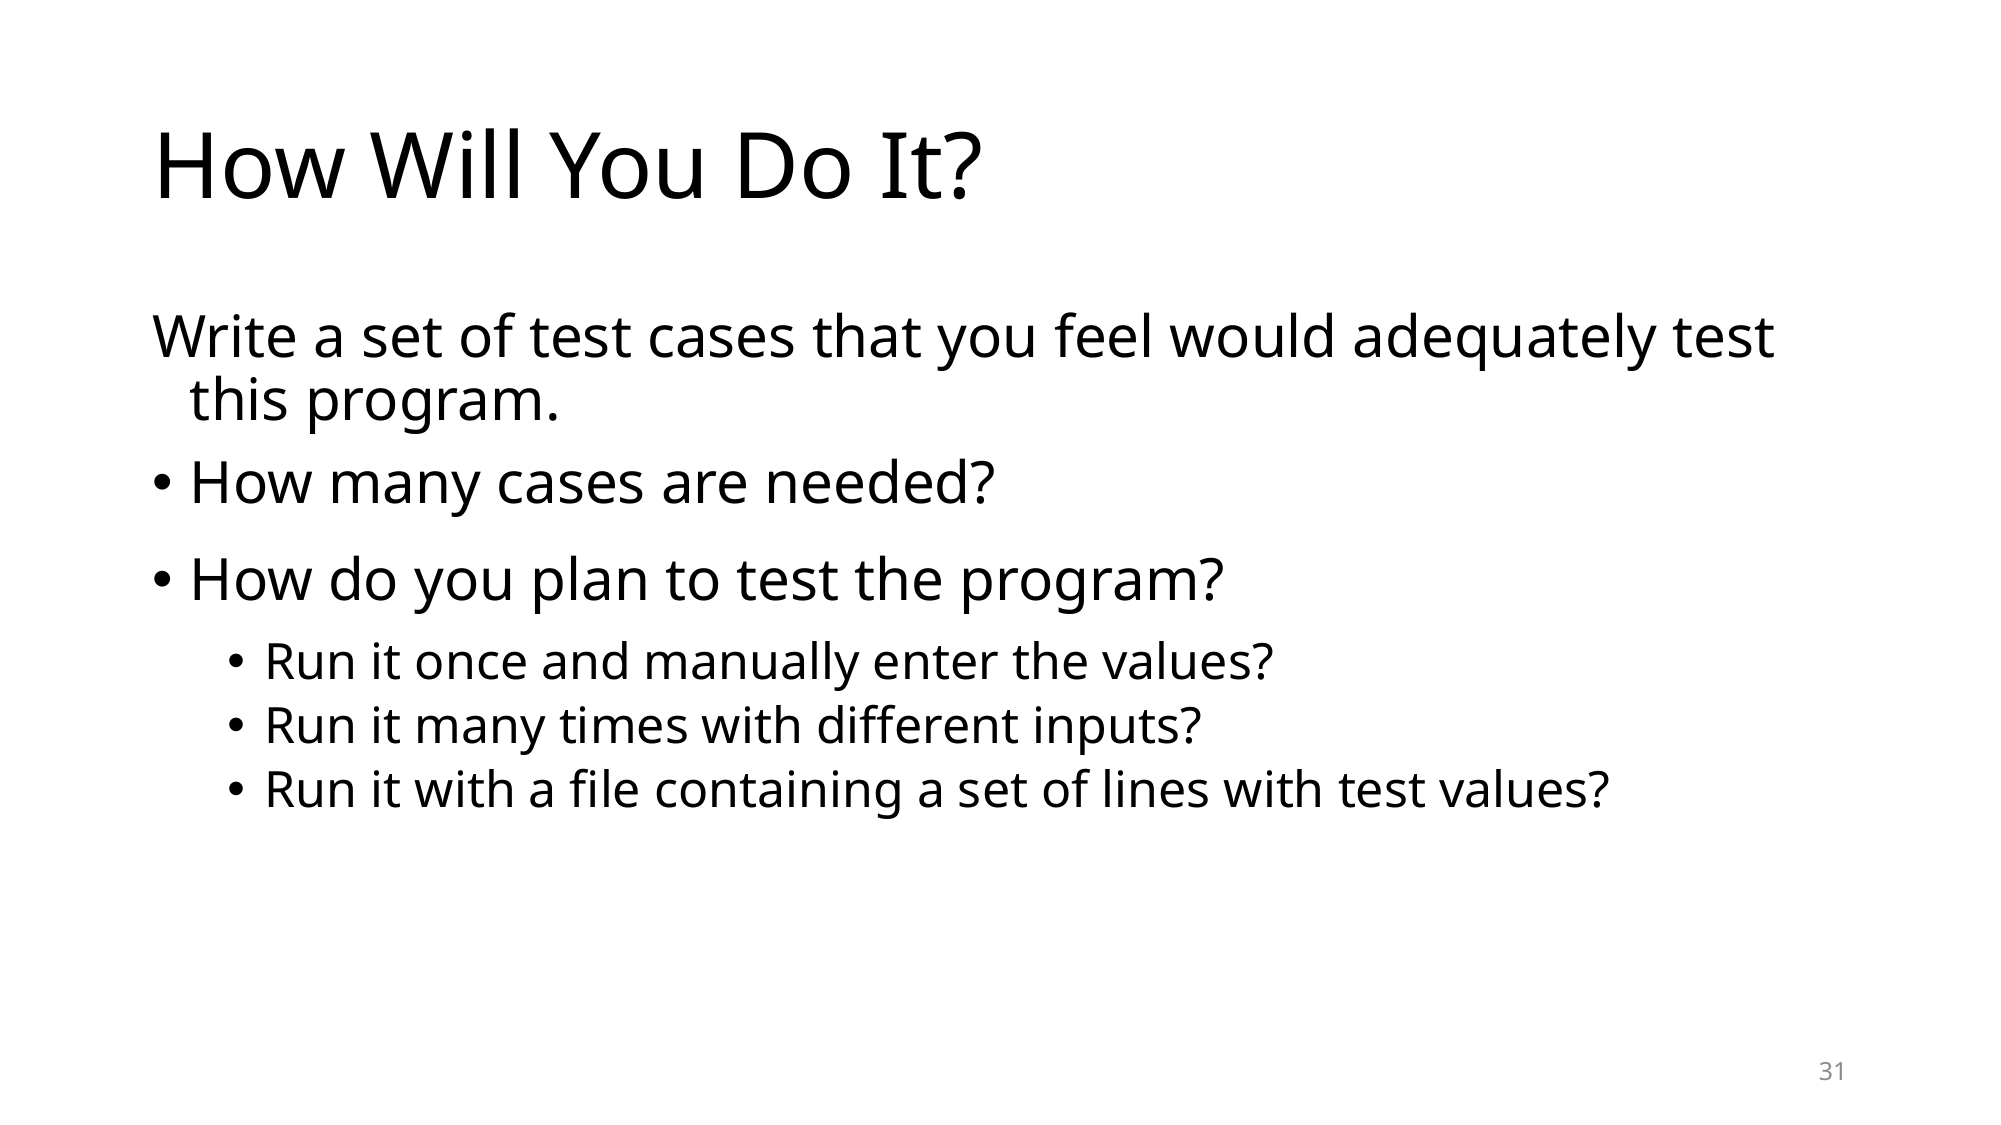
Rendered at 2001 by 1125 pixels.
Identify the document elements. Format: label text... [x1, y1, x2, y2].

slide_number 31 [1412, 1042, 1863, 1103]
title How Will You Do It? [137, 59, 1863, 278]
list Write a set of test cases that you feel would adequately test this program. How many cases are needed? How do you plan to test the program? Run it once and manually enter the values? Run it many times with different inputs? Run it with a file containing a set of lines with test values? [137, 299, 1863, 1014]
